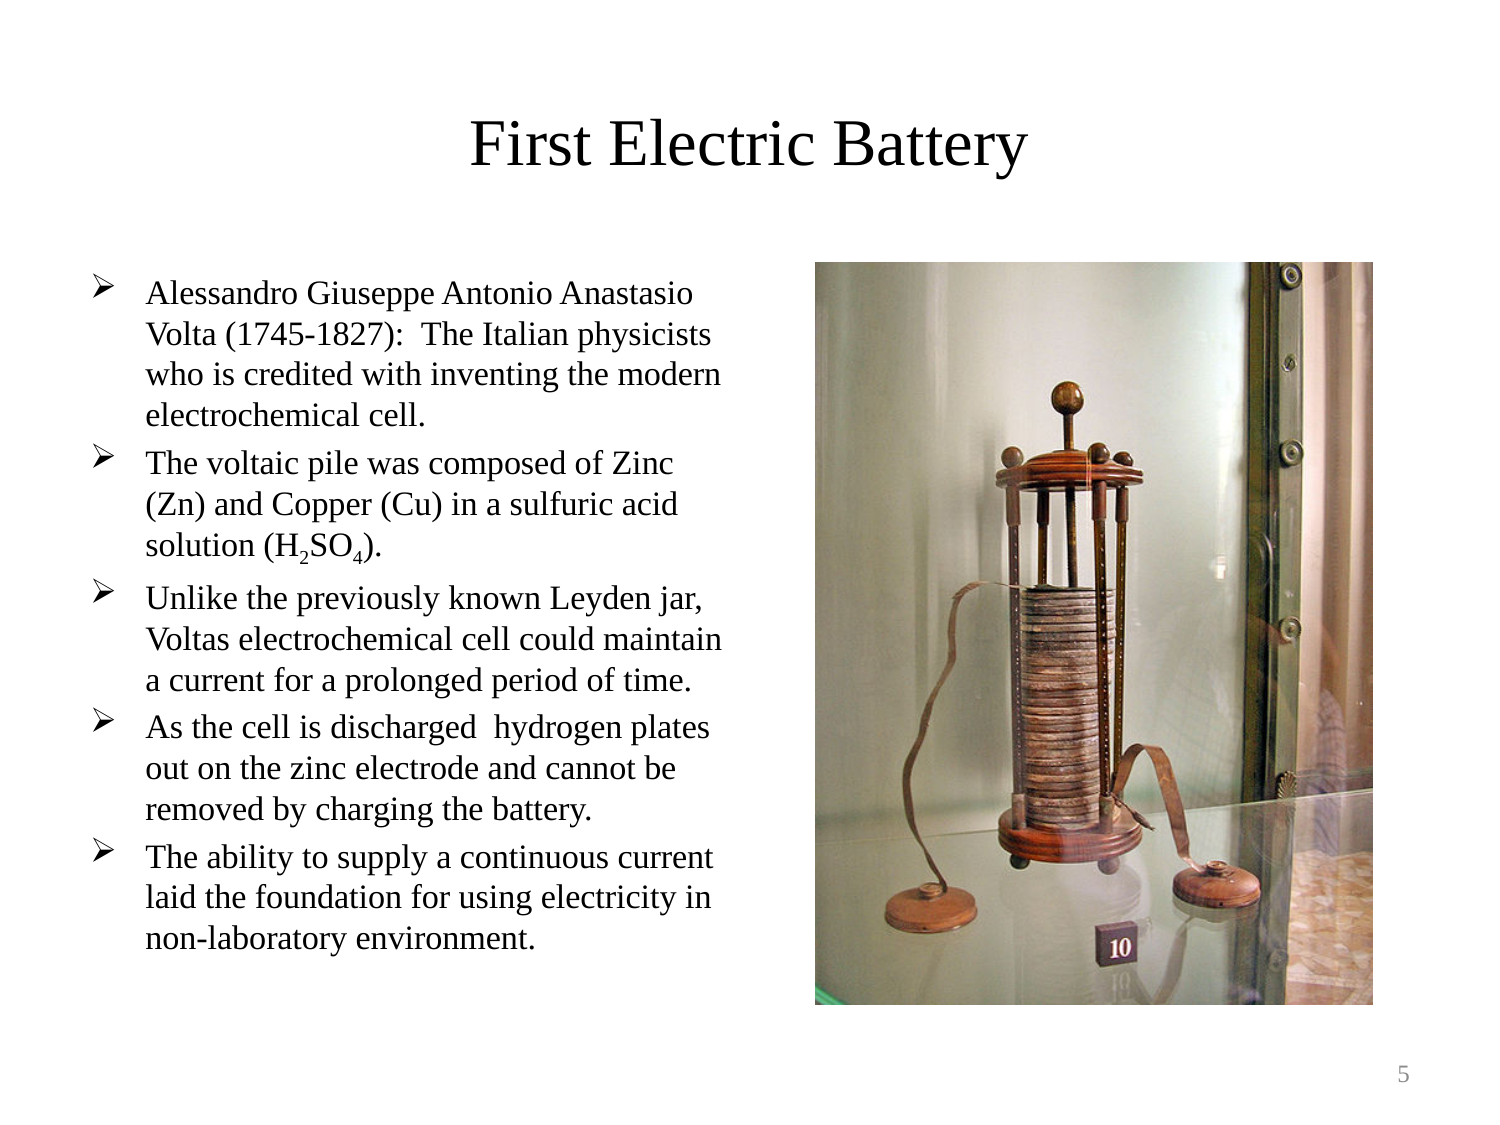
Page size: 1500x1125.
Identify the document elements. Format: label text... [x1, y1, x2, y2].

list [815, 262, 1373, 1006]
slide_number 5 [1074, 1042, 1425, 1103]
list Alessandro Giuseppe Antonio Anastasio Volta (1745-1827): The Italian physicists who is credited with inventing the modern electrochemical cell. The voltaic pile was composed of Zinc (Zn) and Copper (Cu) in a sulfuric acid solution (H2SO4). Unlike the previously known Leyden jar, Voltas electrochemical cell could maintain a current for a prolonged period of time. As the cell is discharged hydrogen plates out on the zinc electrode and cannot be removed by charging the battery. The ability to supply a continuous current laid the foundation for using electricity in non-laboratory environment. [75, 262, 738, 1005]
title First Electric Battery [75, 45, 1425, 233]
